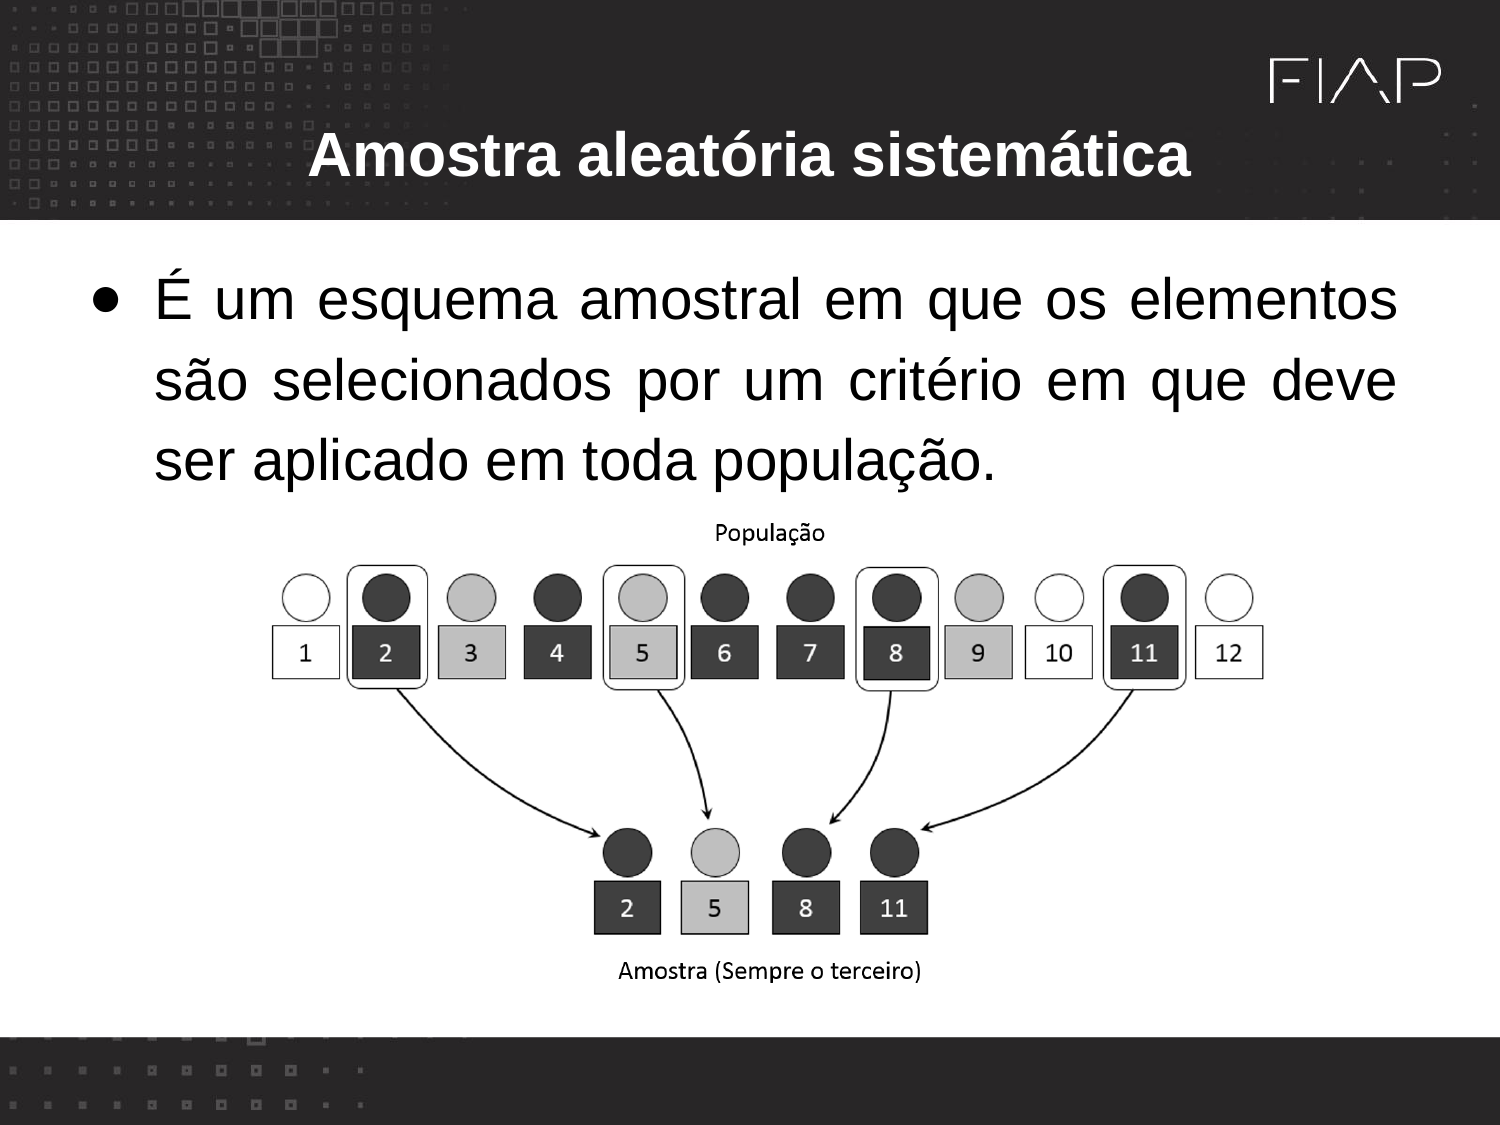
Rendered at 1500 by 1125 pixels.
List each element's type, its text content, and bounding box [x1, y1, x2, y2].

text_box Amostra aleatória sistemática [74, 57, 1425, 246]
picture [0, 1038, 1500, 1125]
picture [0, 0, 1500, 804]
text_box É um esquema amostral em que os elementos são selecionados por um critério em que deve ser aplicado em toda população. [64, 243, 1415, 986]
picture [263, 507, 1275, 1002]
